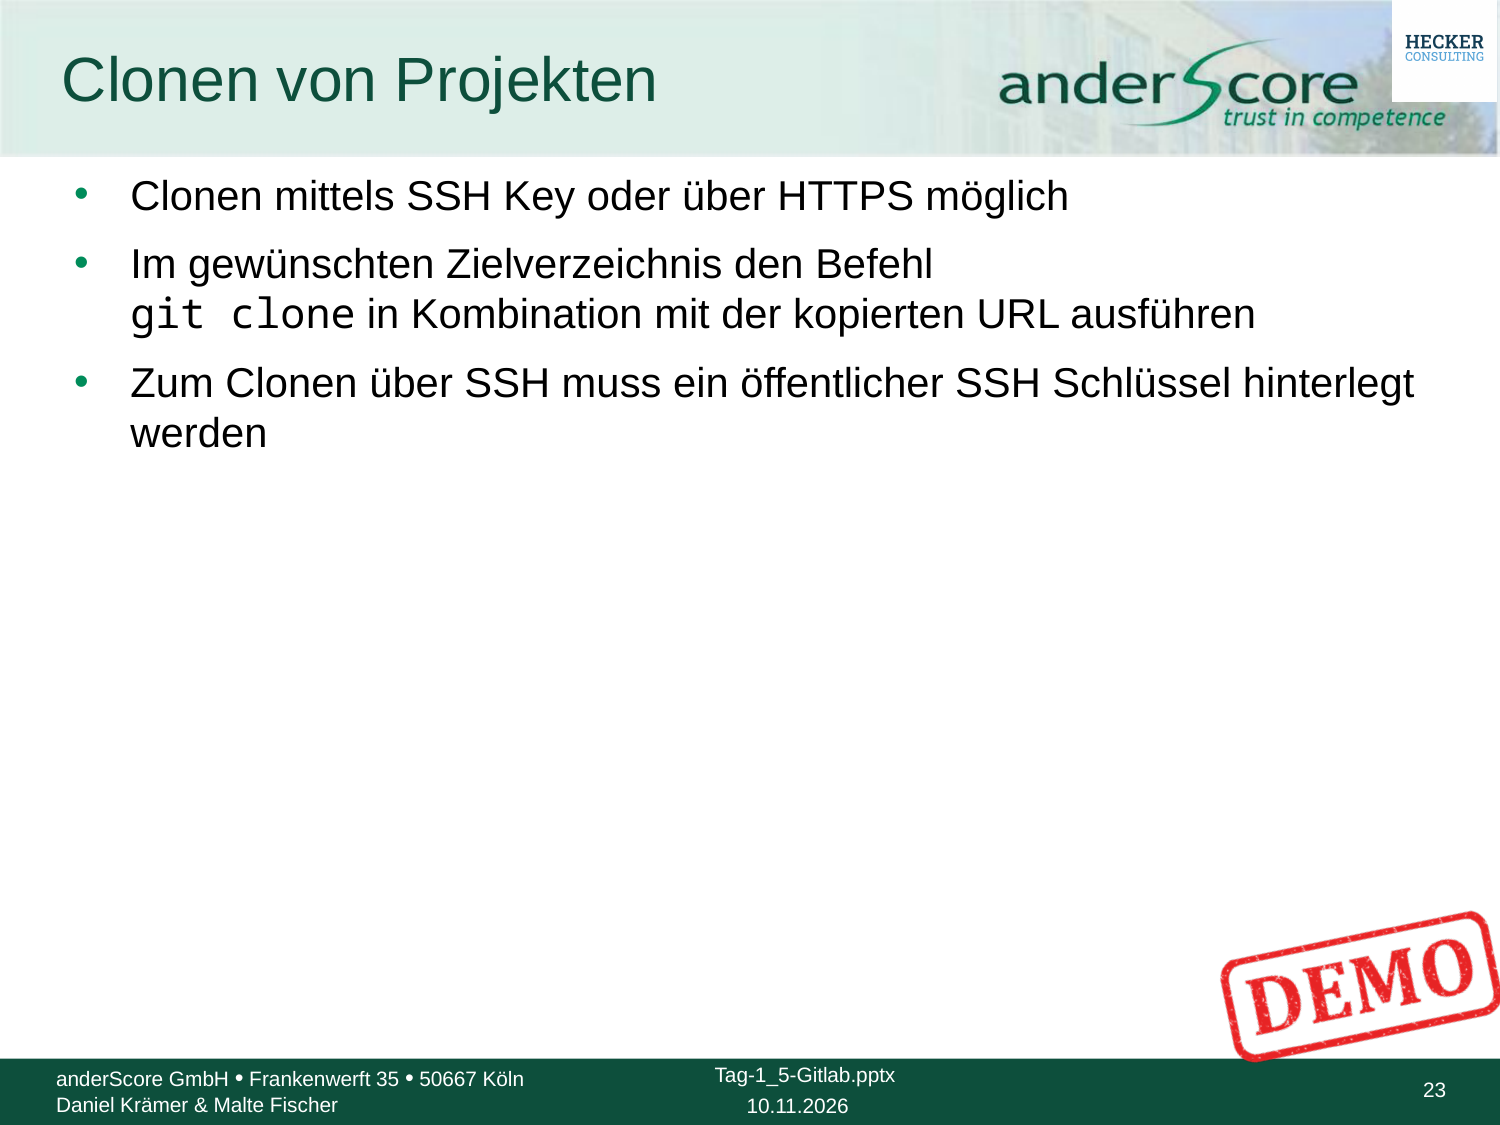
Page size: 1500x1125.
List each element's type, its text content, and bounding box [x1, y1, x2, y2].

title Clonen von Projekten [46, 23, 975, 140]
list Clonen mittels SSH Key oder über HTTPS möglich Im gewünschten Zielverzeichnis den Befehl git clone in Kombination mit der kopierten URL ausführen Zum Clonen über SSH muss ein öffentlicher SSH Schlüssel hinterlegt werden [49, 160, 1447, 1024]
picture [0, 0, 1500, 157]
picture [1164, 851, 1500, 1124]
